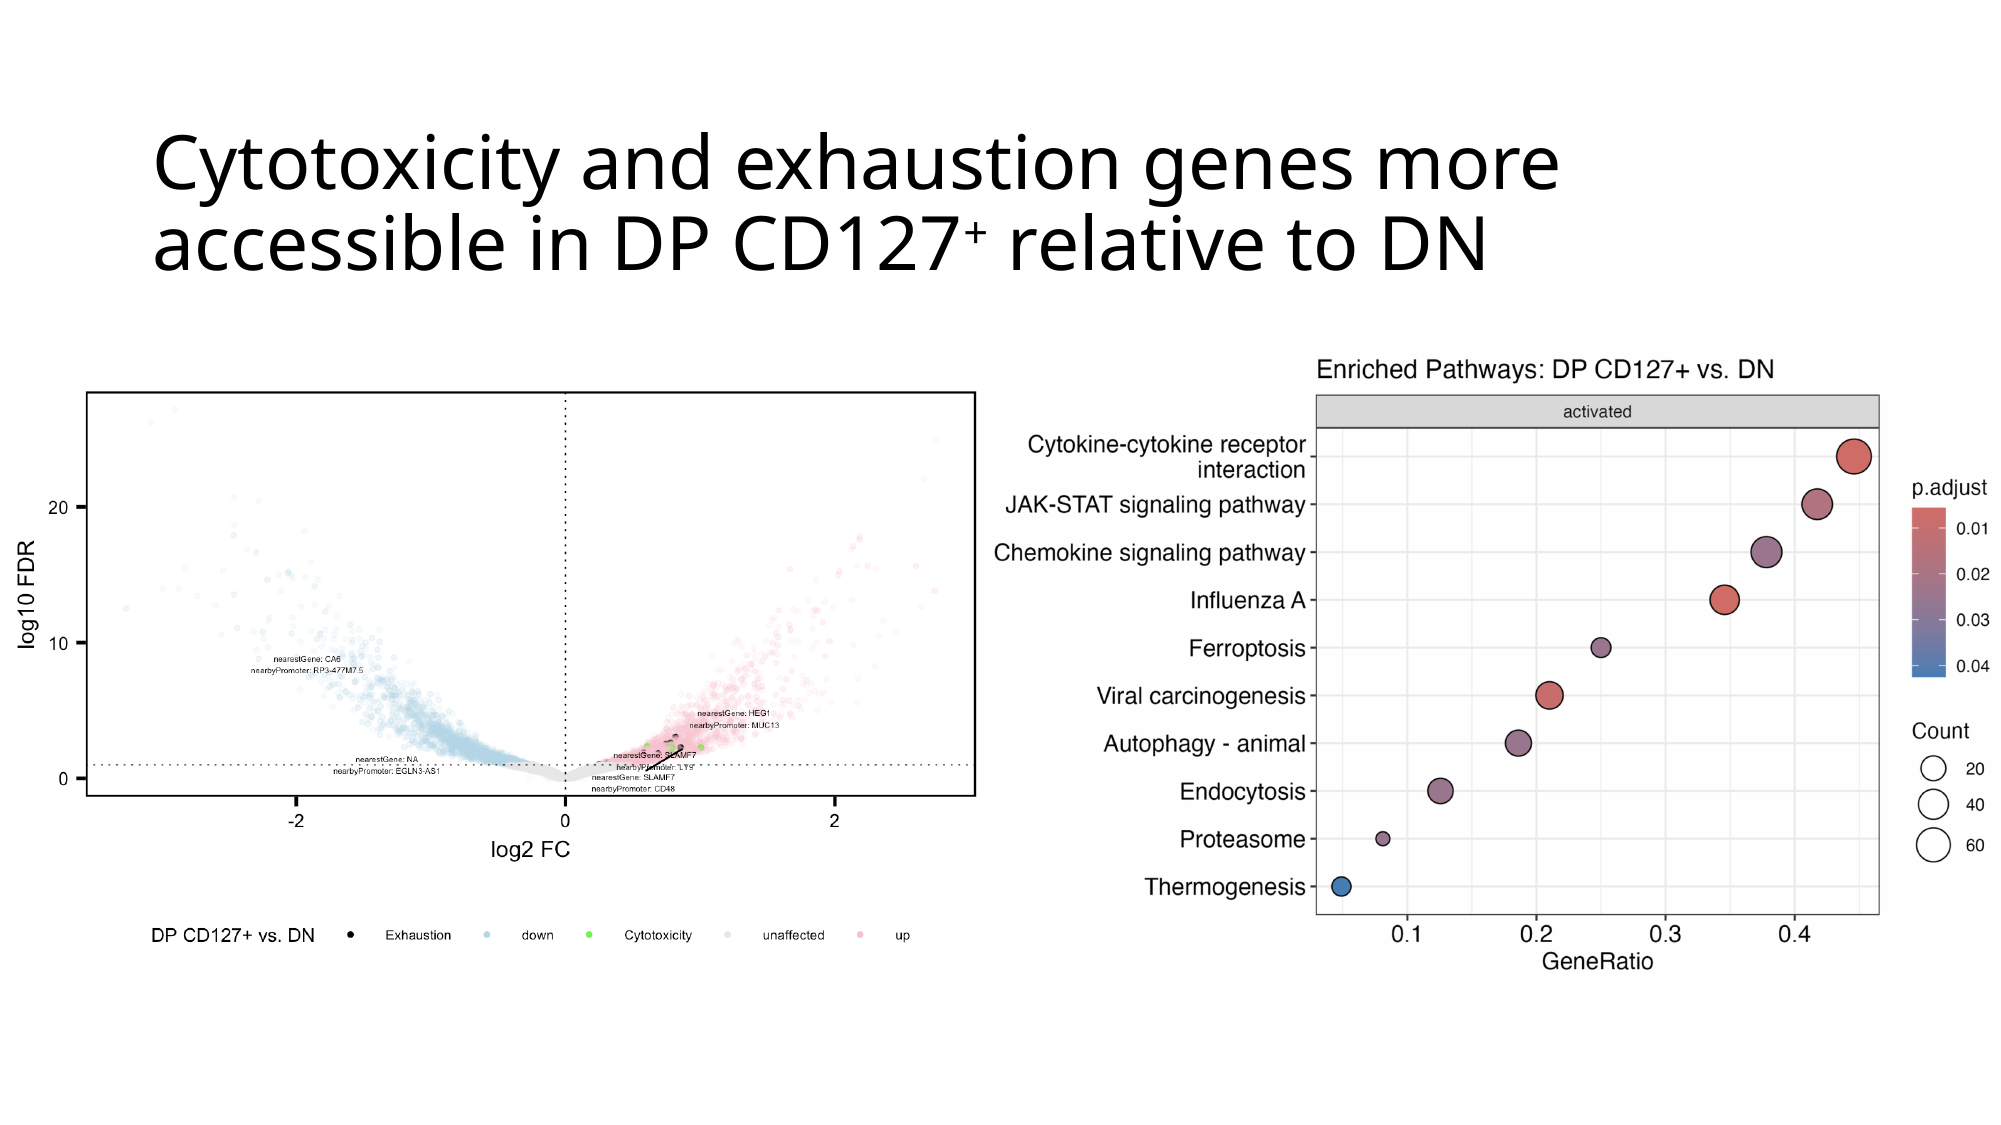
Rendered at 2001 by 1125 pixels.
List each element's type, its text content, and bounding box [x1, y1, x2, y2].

title Cytotoxicity and exhaustion genes more accessible in DP CD127+ relative to DN [137, 97, 1866, 315]
picture [0, 351, 2000, 987]
